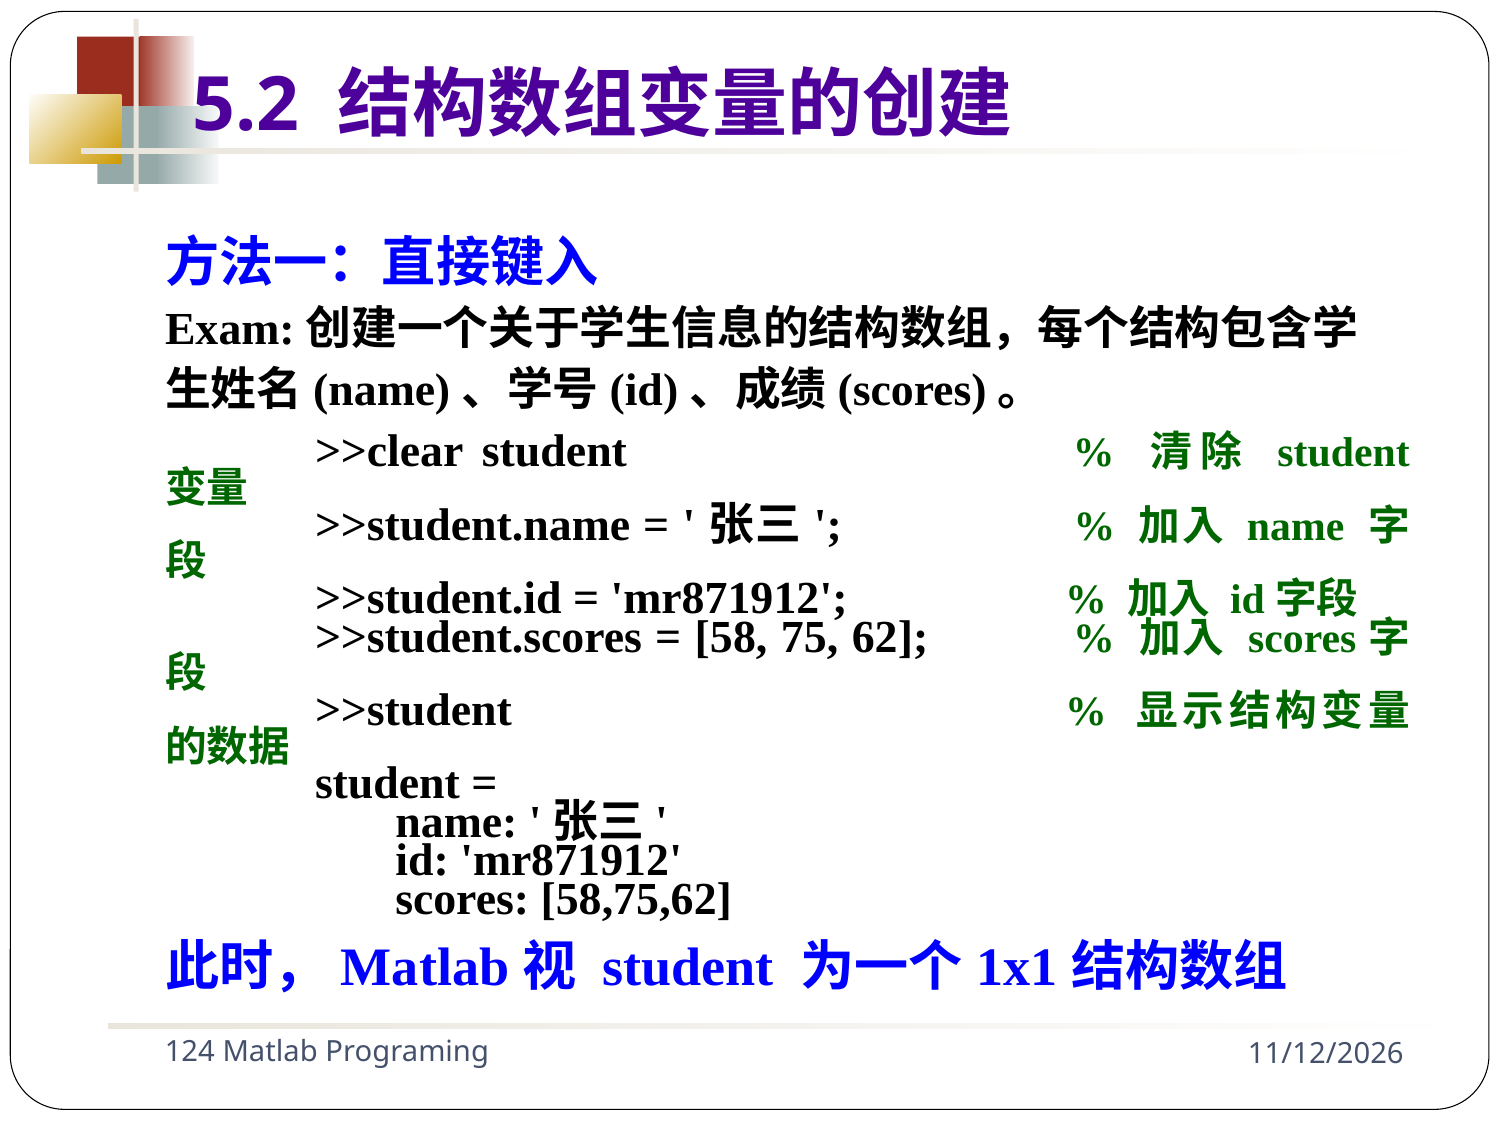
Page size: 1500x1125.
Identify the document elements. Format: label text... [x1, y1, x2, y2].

text_box [1012, 1015, 1419, 1094]
text_box 124 Matlab Programing [150, 1012, 800, 1088]
title 5.2 结构数组变量的创建 [176, 54, 1456, 162]
list 方法一：直接键入 Exam:创建一个关于学生信息的结构数组，每个结构包含学 生姓名(name)、学号(id)、成绩(scores)。 >>clear student % 清除 student 变量 >>student.name = '张三'; % 加入 name 字段 >>student.id = 'mr871912'; % 加入 id字段 >>student.scores = [58, 75, 62]; % 加入 scores字段 >>student % 显示结构变量的数据 student = name: '张三' id: 'mr871912' scores: [58,75,62] 此时，Matlab视 student 为一个1x1结构数组 [149, 237, 1426, 988]
